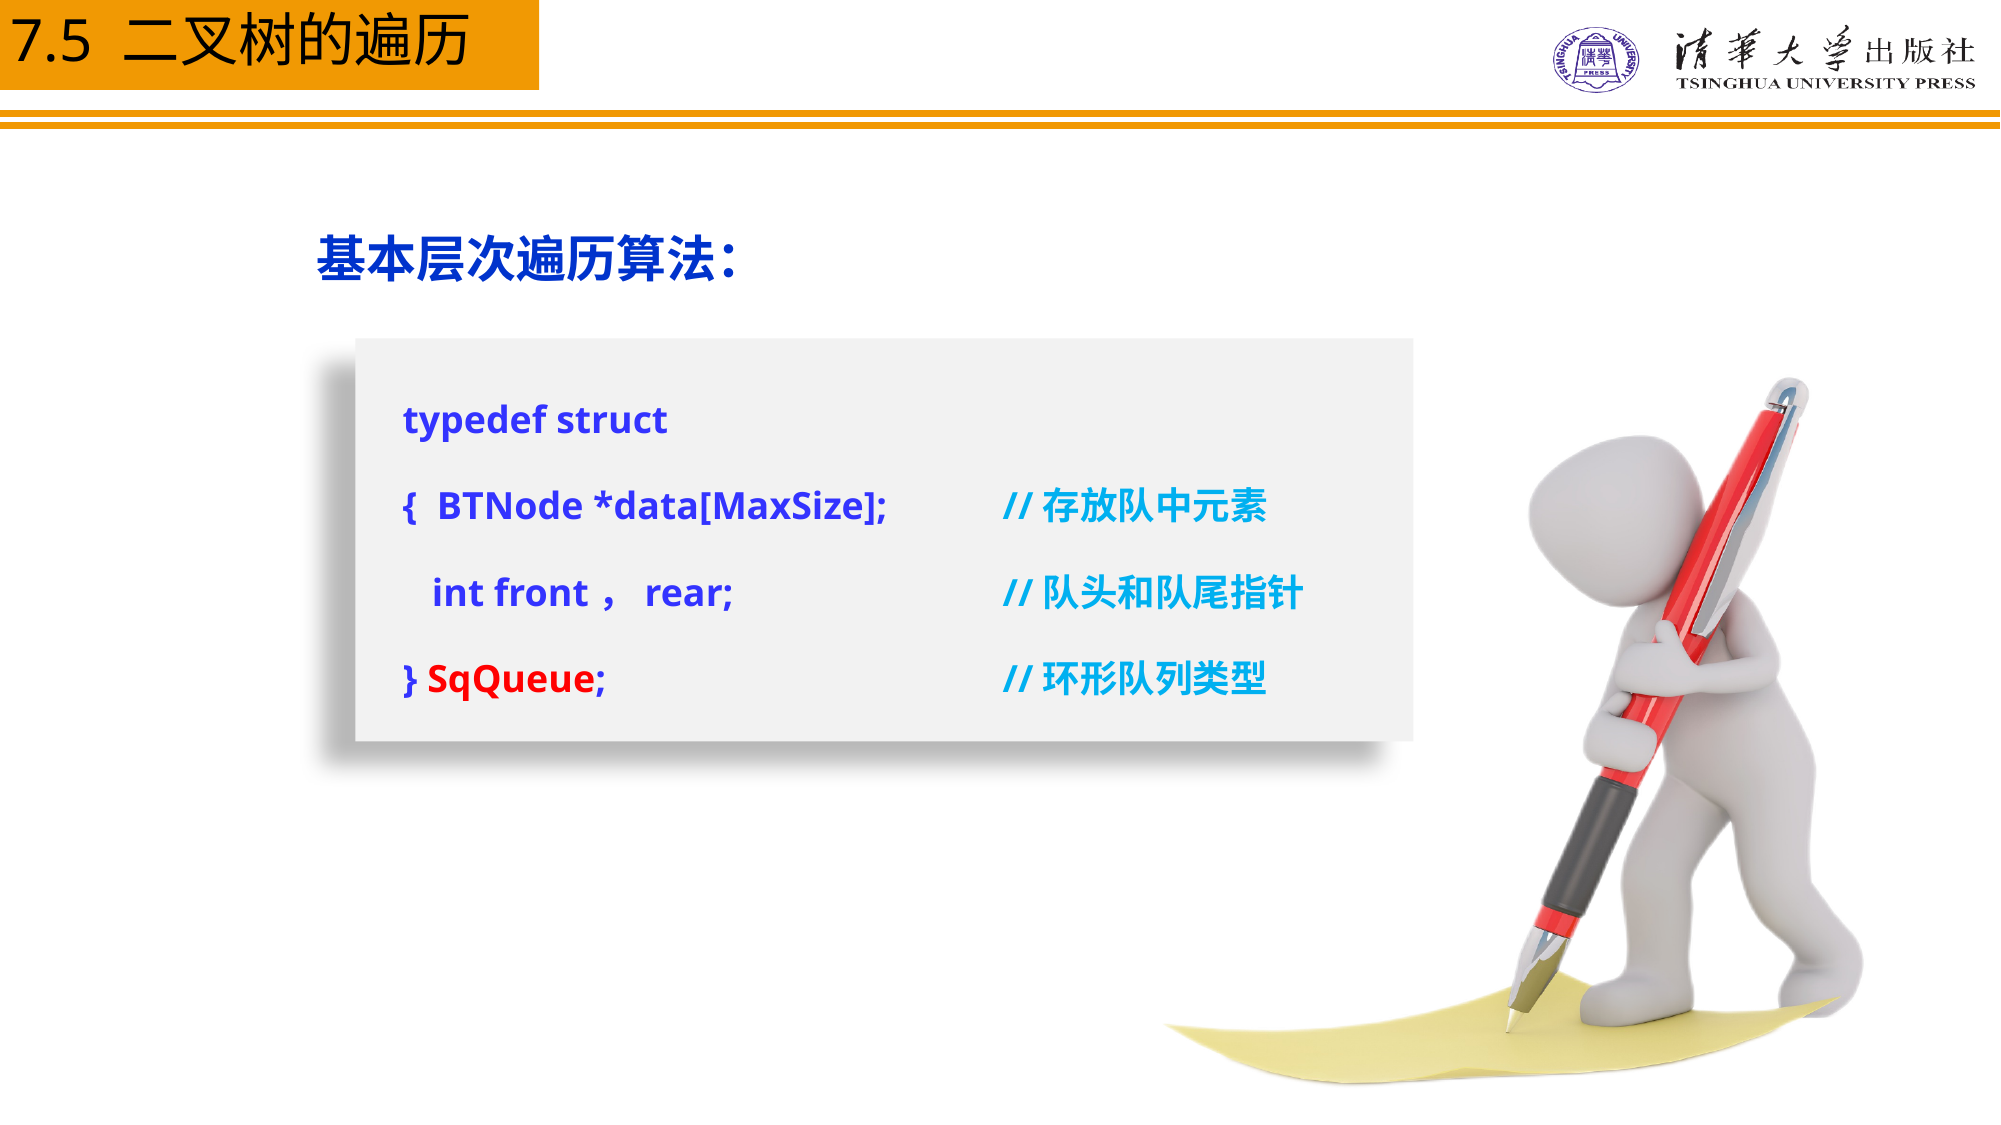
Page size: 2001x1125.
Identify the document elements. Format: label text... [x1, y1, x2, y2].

picture [1097, 507, 1103, 517]
picture [1092, 314, 2000, 1125]
text_box typedef struct { BTNode *data[MaxSize]; //存放队中元素 int front，rear; //队头和队尾指针 } SqQueue; //环形队列类型 [355, 338, 1087, 742]
picture [1504, 0, 2001, 144]
text_box 基本层次遍历算法： [301, 231, 1063, 295]
